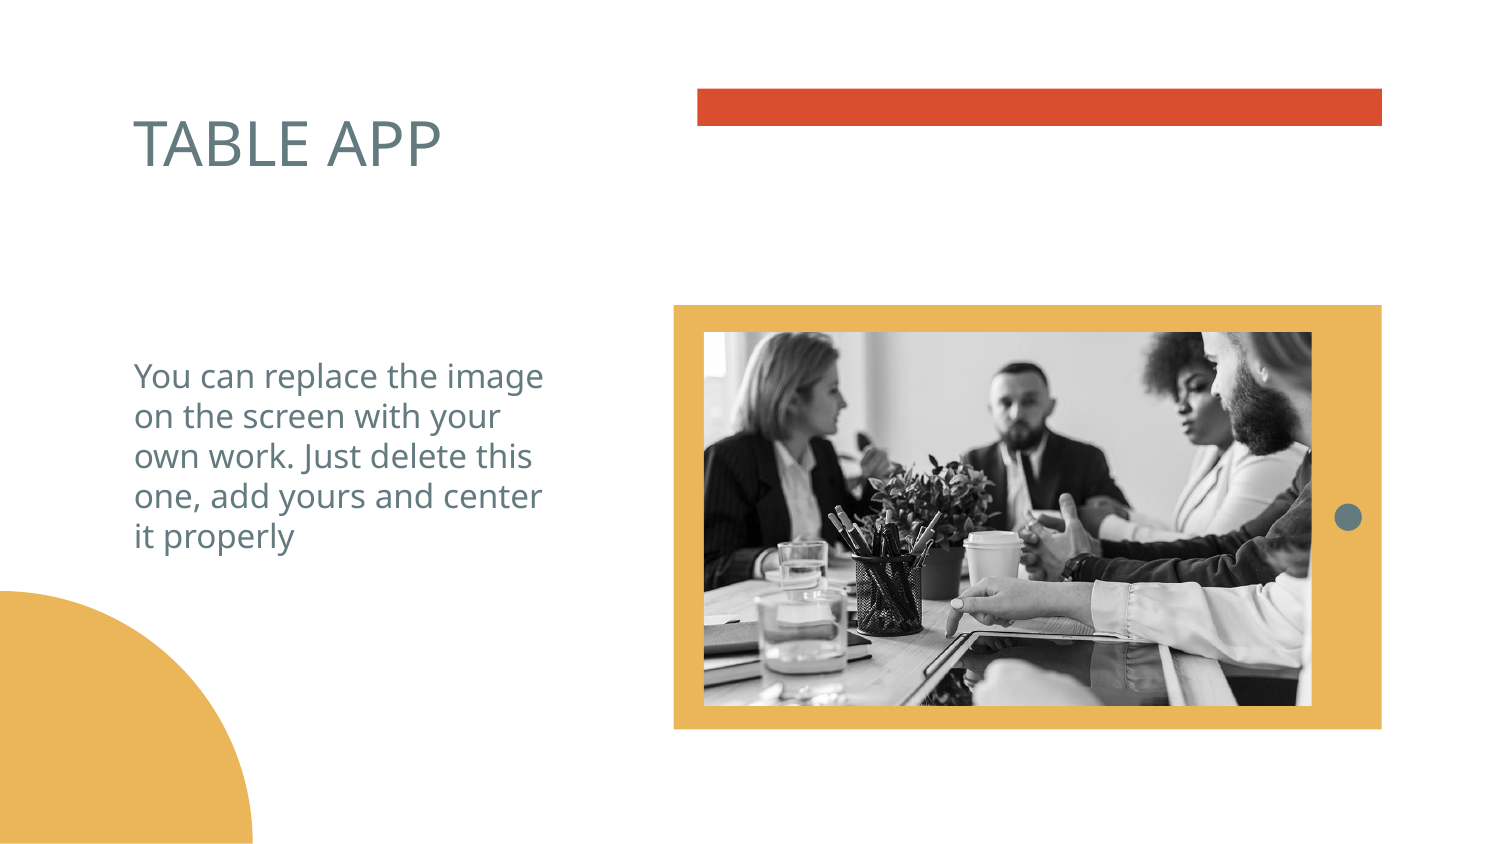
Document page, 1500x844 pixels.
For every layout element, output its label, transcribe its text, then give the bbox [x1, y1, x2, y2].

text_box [673, 304, 1382, 730]
picture [703, 332, 1312, 706]
title TABLE APP [118, 88, 609, 183]
subtitle You can replace the image on the screen with your own work. Just delete this one, add yours and center it properly [118, 340, 577, 546]
